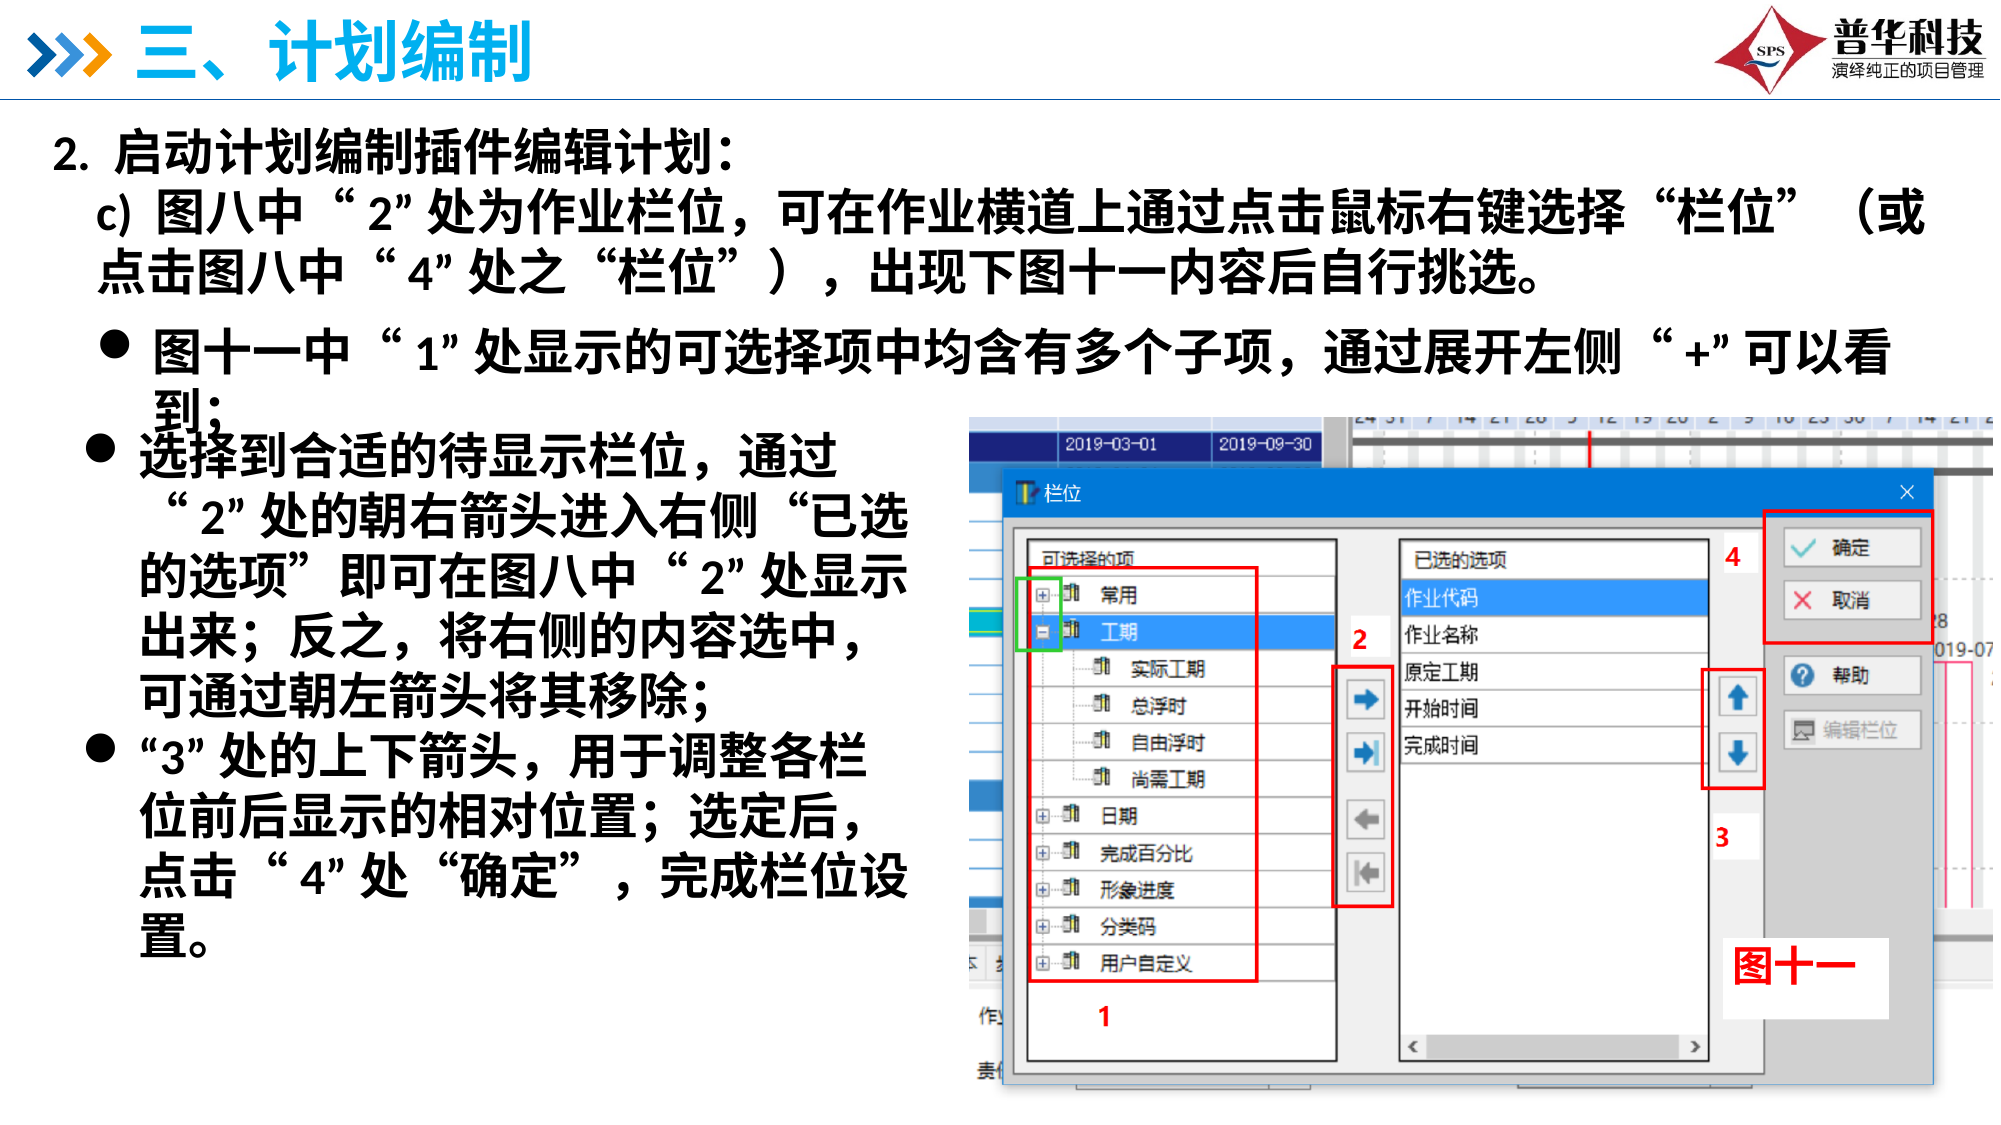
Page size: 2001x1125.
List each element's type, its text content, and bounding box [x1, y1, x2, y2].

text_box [969, 417, 1993, 1106]
picture [1703, 4, 1999, 95]
text_box 选择到合适的待显示栏位，通过“2”处的朝右箭头进入右侧“已选的选项”即可在图八中“2”处显示出来；反之，将右侧的内容选中，可通过朝左箭头将其移除； “3”处的上下箭头，用于调整各栏位前后显示的相对位置；选定后，点击“4”处“确定”，完成栏位设置。 [23, 417, 930, 972]
title 三、计划编制 [118, 20, 1236, 91]
text_box 2. 启动计划编制插件编辑计划： c) 图八中“2”处为作业栏位，可在作业横道上通过点击鼠标右键选择“栏位”（或点击图八中“4”处之“栏位”），出现下图十一内容后自行挑选。 图十一中“1”处显示的可选择项中均含有多个子项，通过展开左侧“+”可以看到； [37, 113, 1949, 448]
